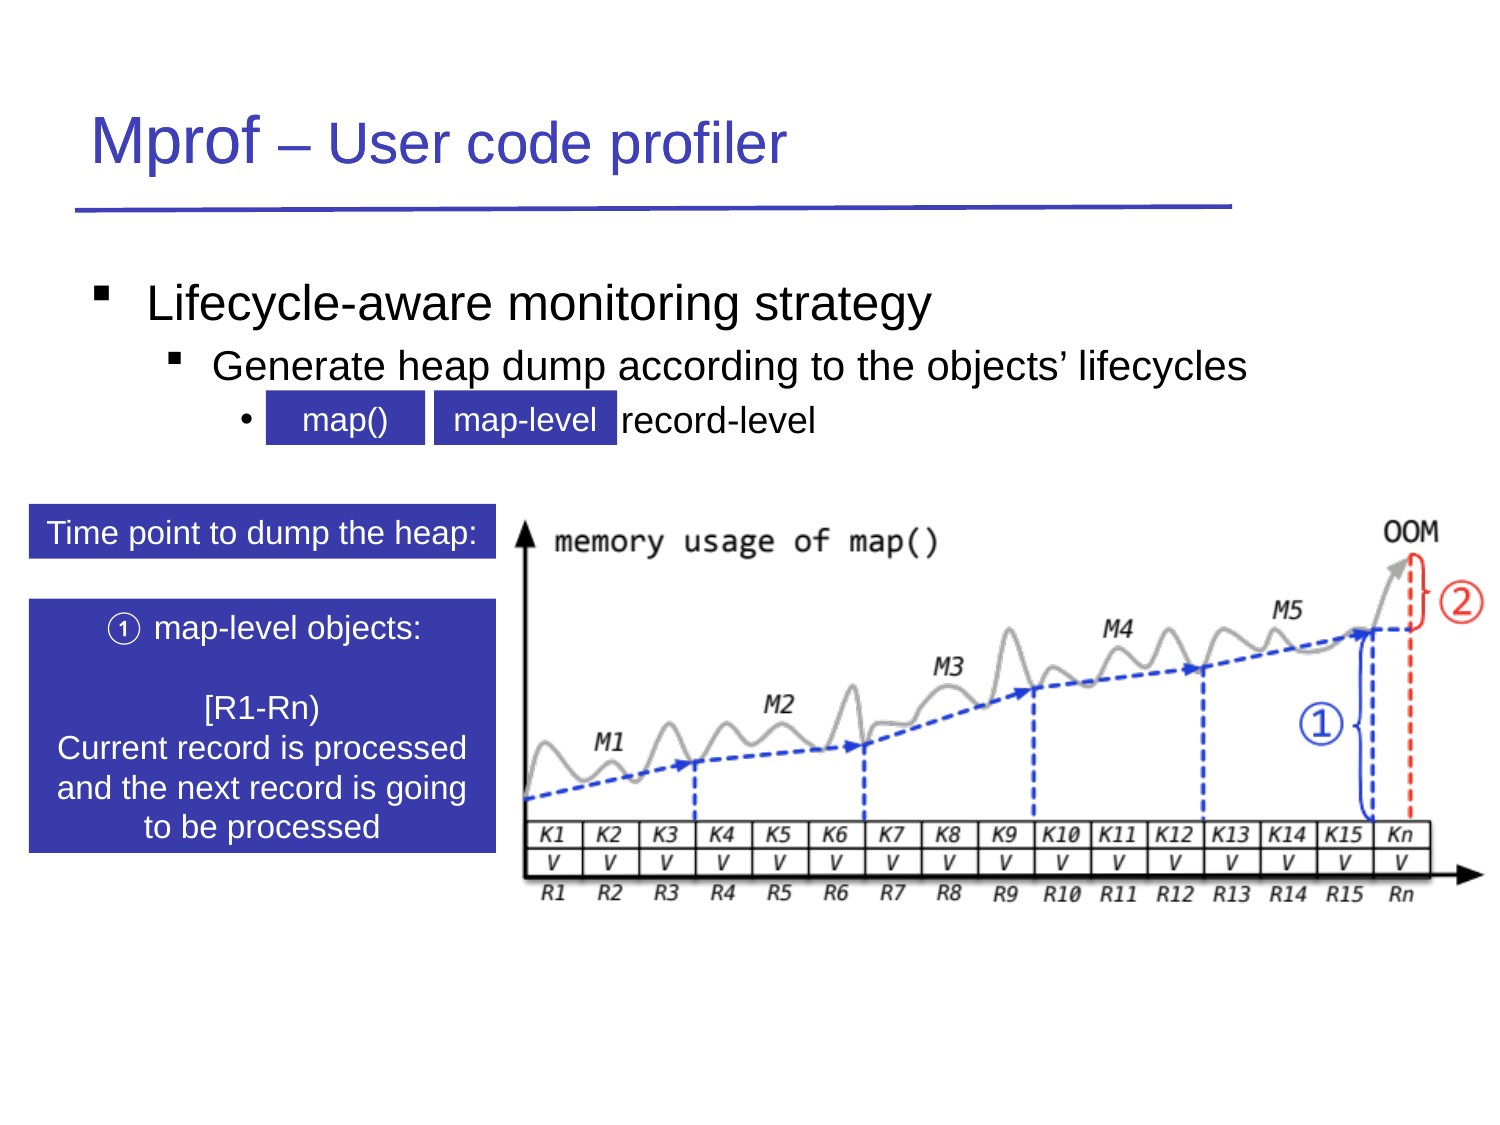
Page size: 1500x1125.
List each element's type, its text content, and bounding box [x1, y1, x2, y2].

text_box ① map-level objects: [R1-Rn) Current record is processed and the next record is going to be processed [28, 598, 496, 853]
picture [513, 503, 1500, 911]
text_box map() [265, 390, 426, 445]
text_box Mprof – User code profiler [74, 67, 1425, 207]
list Lifecycle-aware monitoring strategy Generate heap dump according to the objects’ lifecycles map(): map-level, record-level [75, 262, 1425, 1005]
text_box map-level [434, 390, 618, 445]
text_box Time point to dump the heap: [28, 503, 496, 559]
